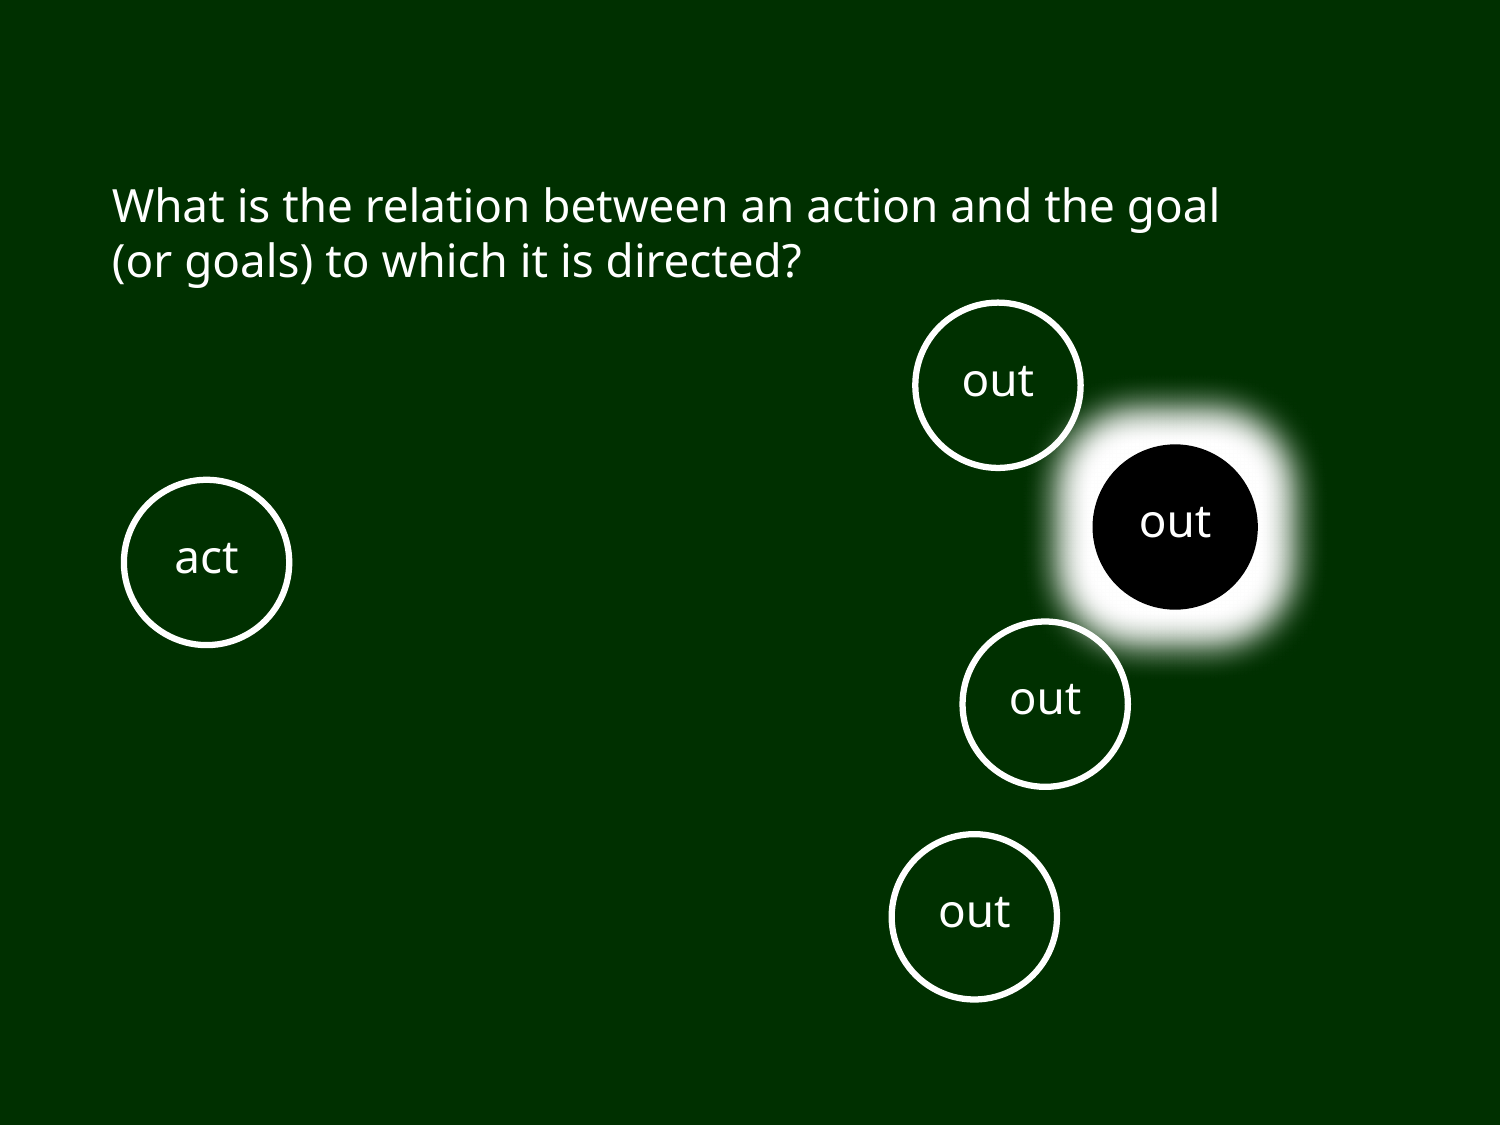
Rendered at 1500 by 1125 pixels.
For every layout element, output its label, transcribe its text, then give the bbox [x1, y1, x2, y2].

text_box out [891, 834, 1058, 1000]
text_box out [962, 621, 1128, 787]
text_box out [1092, 444, 1258, 610]
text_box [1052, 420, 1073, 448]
text_box [1039, 405, 1079, 458]
text_box What is the relation between an action and the goal (or goals) to which it is directed? [97, 169, 1294, 295]
text_box act [123, 479, 290, 646]
text_box out [915, 302, 1081, 468]
